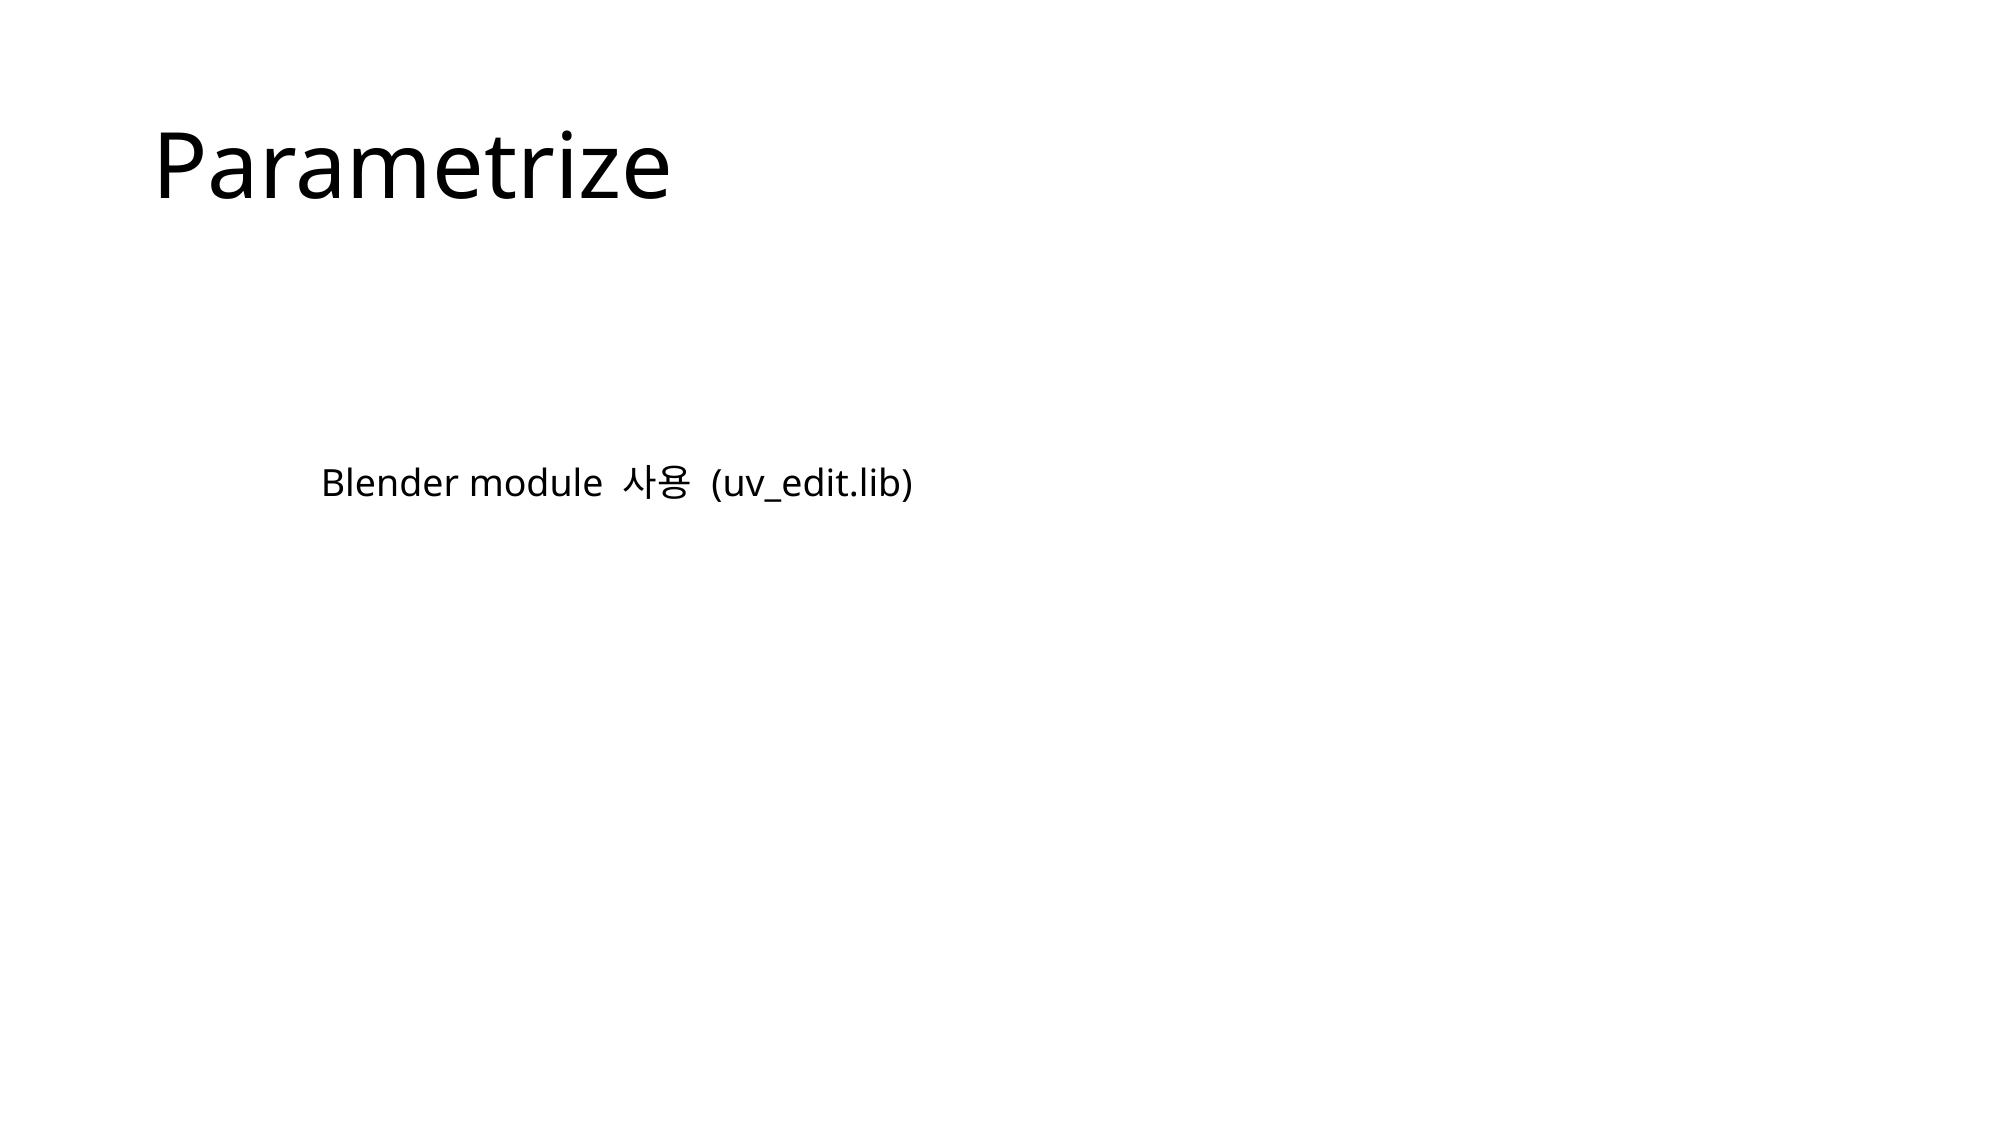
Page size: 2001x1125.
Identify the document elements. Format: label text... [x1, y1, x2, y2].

text_box Blender module 사용 (uv_edit.lib) [306, 451, 1426, 512]
title Parametrize [137, 59, 1863, 278]
